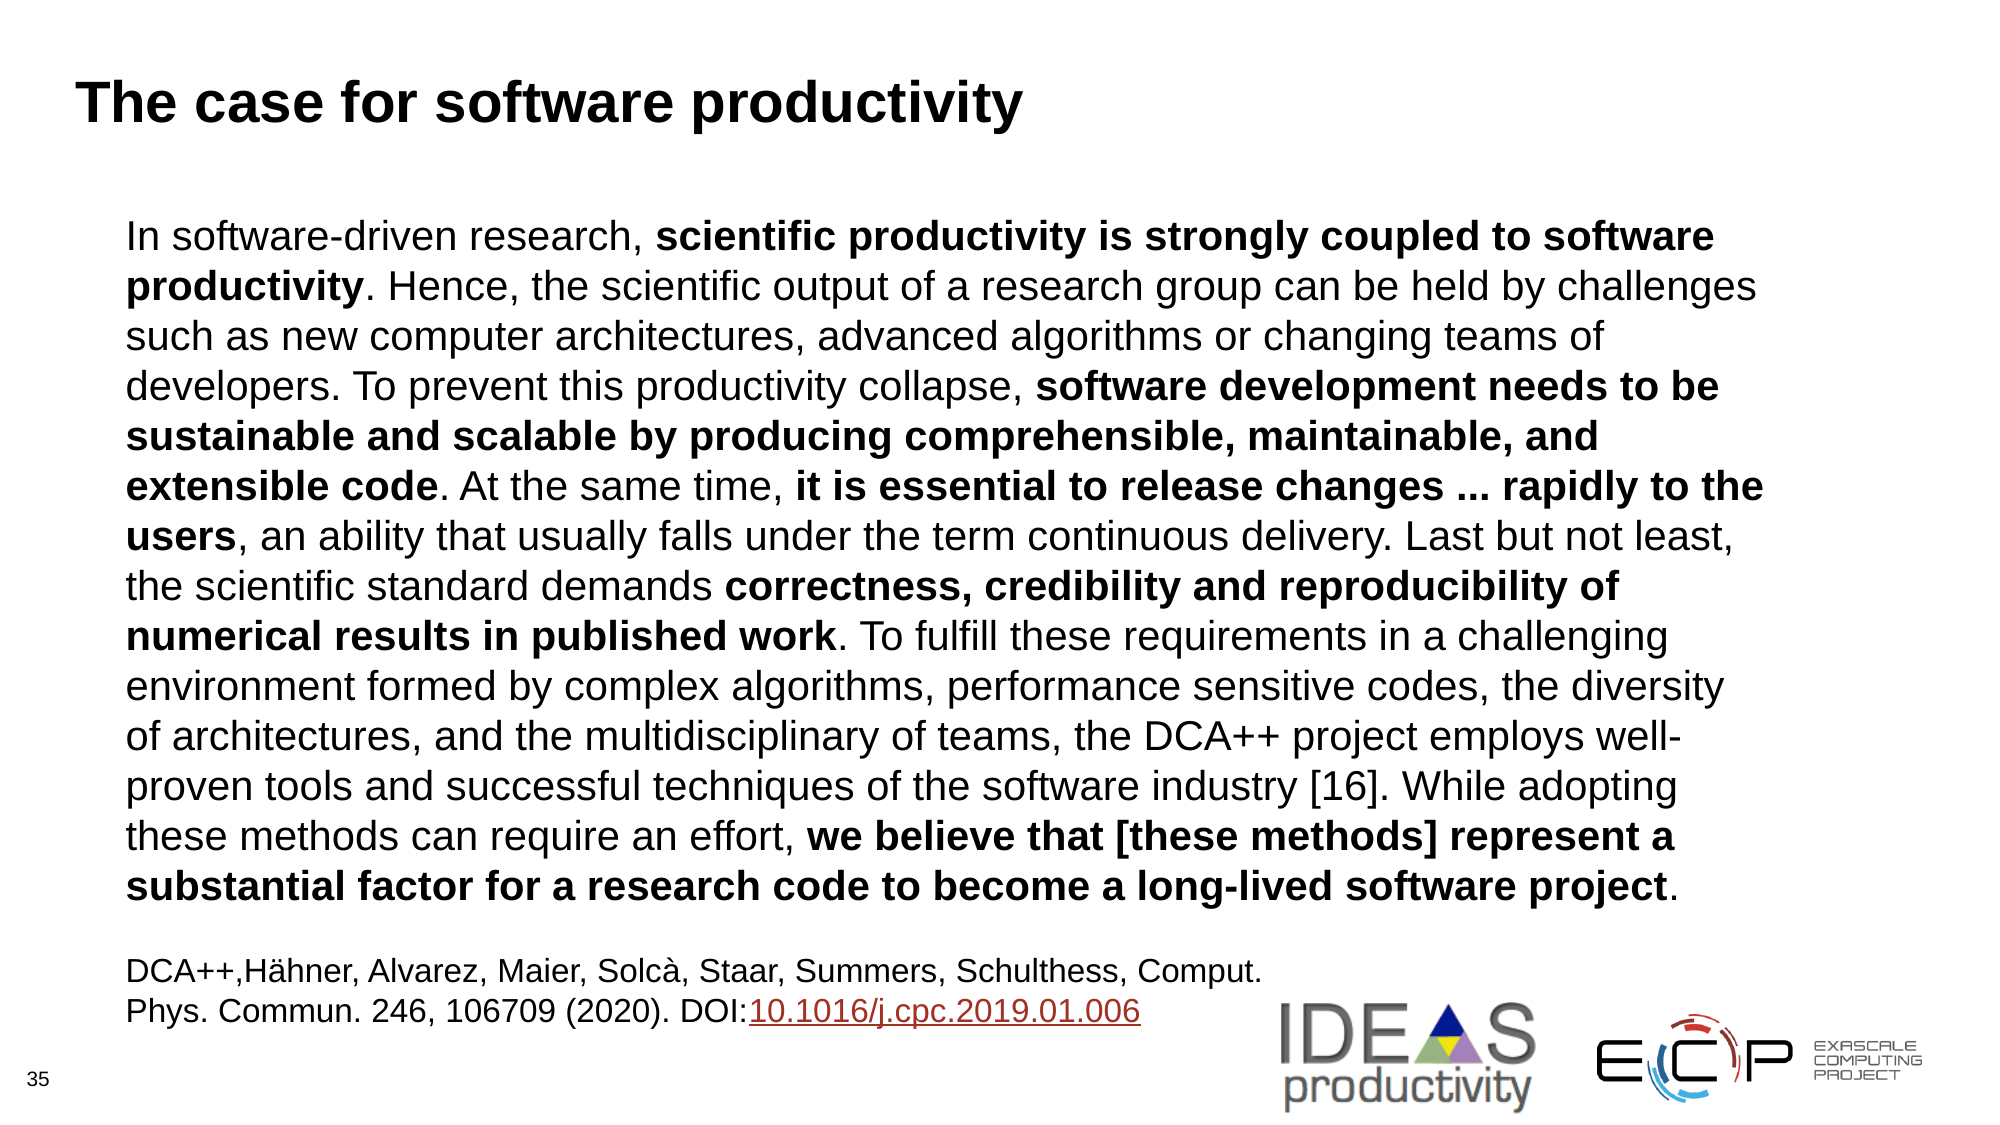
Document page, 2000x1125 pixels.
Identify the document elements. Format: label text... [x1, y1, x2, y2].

title The case for software productivity [59, 67, 1927, 218]
picture [1280, 1002, 1537, 1114]
text_box In software-driven research, scientific productivity is strongly coupled to software productivity. Hence, the scientific output of a research group can be held by challenges such as new computer architectures, advanced algorithms or changing teams of developers. To prevent this productivity collapse, software development needs to be sustainable and scalable by producing comprehensible, maintainable, and extensible code. At the same time, it is essential to release changes ... rapidly to the users, an ability that usually falls under the term continuous delivery. Last but not least, the scientific standard demands correctness, credibility and reproducibility of numerical results in published work. To fulfill these requirements in a challenging environment formed by complex algorithms, performance sensitive codes, the diversity of architectures, and the multidisciplinary of teams, the DCA++ project employs well-proven tools and successful techniques of the software industry [16]. While adopting these methods can require an effort, we believe that [these methods] represent a substantial factor for a research code to become a long-lived software project. [110, 201, 1785, 917]
text_box DCA++,Hähner, Alvarez, Maier, Solcà, Staar, Summers, Schulthess, Comput. Phys. Commun. 246, 106709 (2020). DOI:10.1016/j.cpc.2019.01.006 [110, 941, 1284, 1037]
picture [1597, 1014, 1922, 1103]
